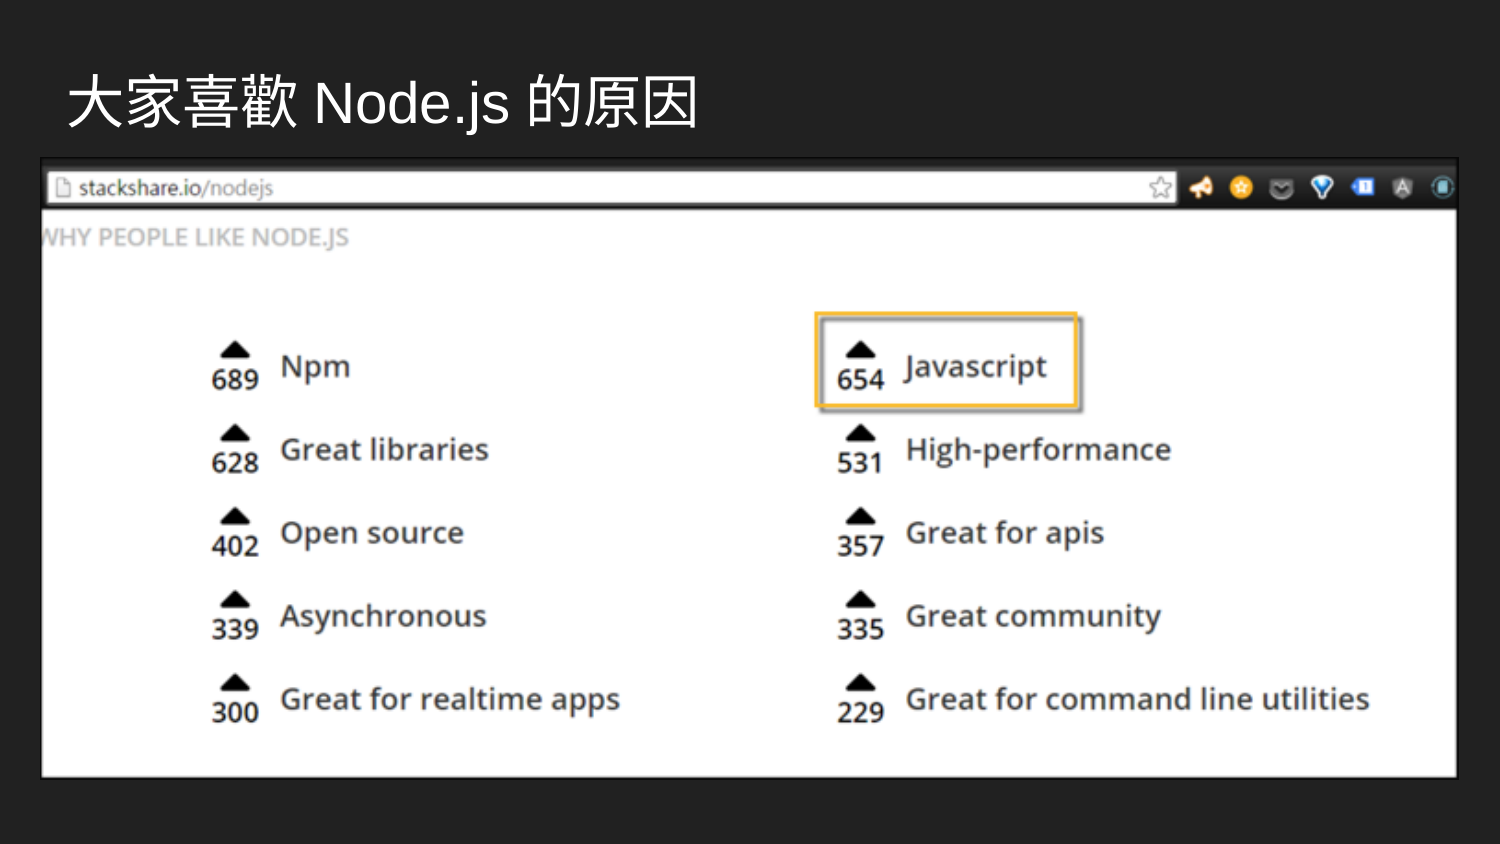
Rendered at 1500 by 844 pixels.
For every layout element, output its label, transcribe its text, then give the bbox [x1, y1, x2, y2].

title 大家喜歡Node.js的原因 [51, 50, 1449, 144]
picture [40, 157, 1459, 780]
